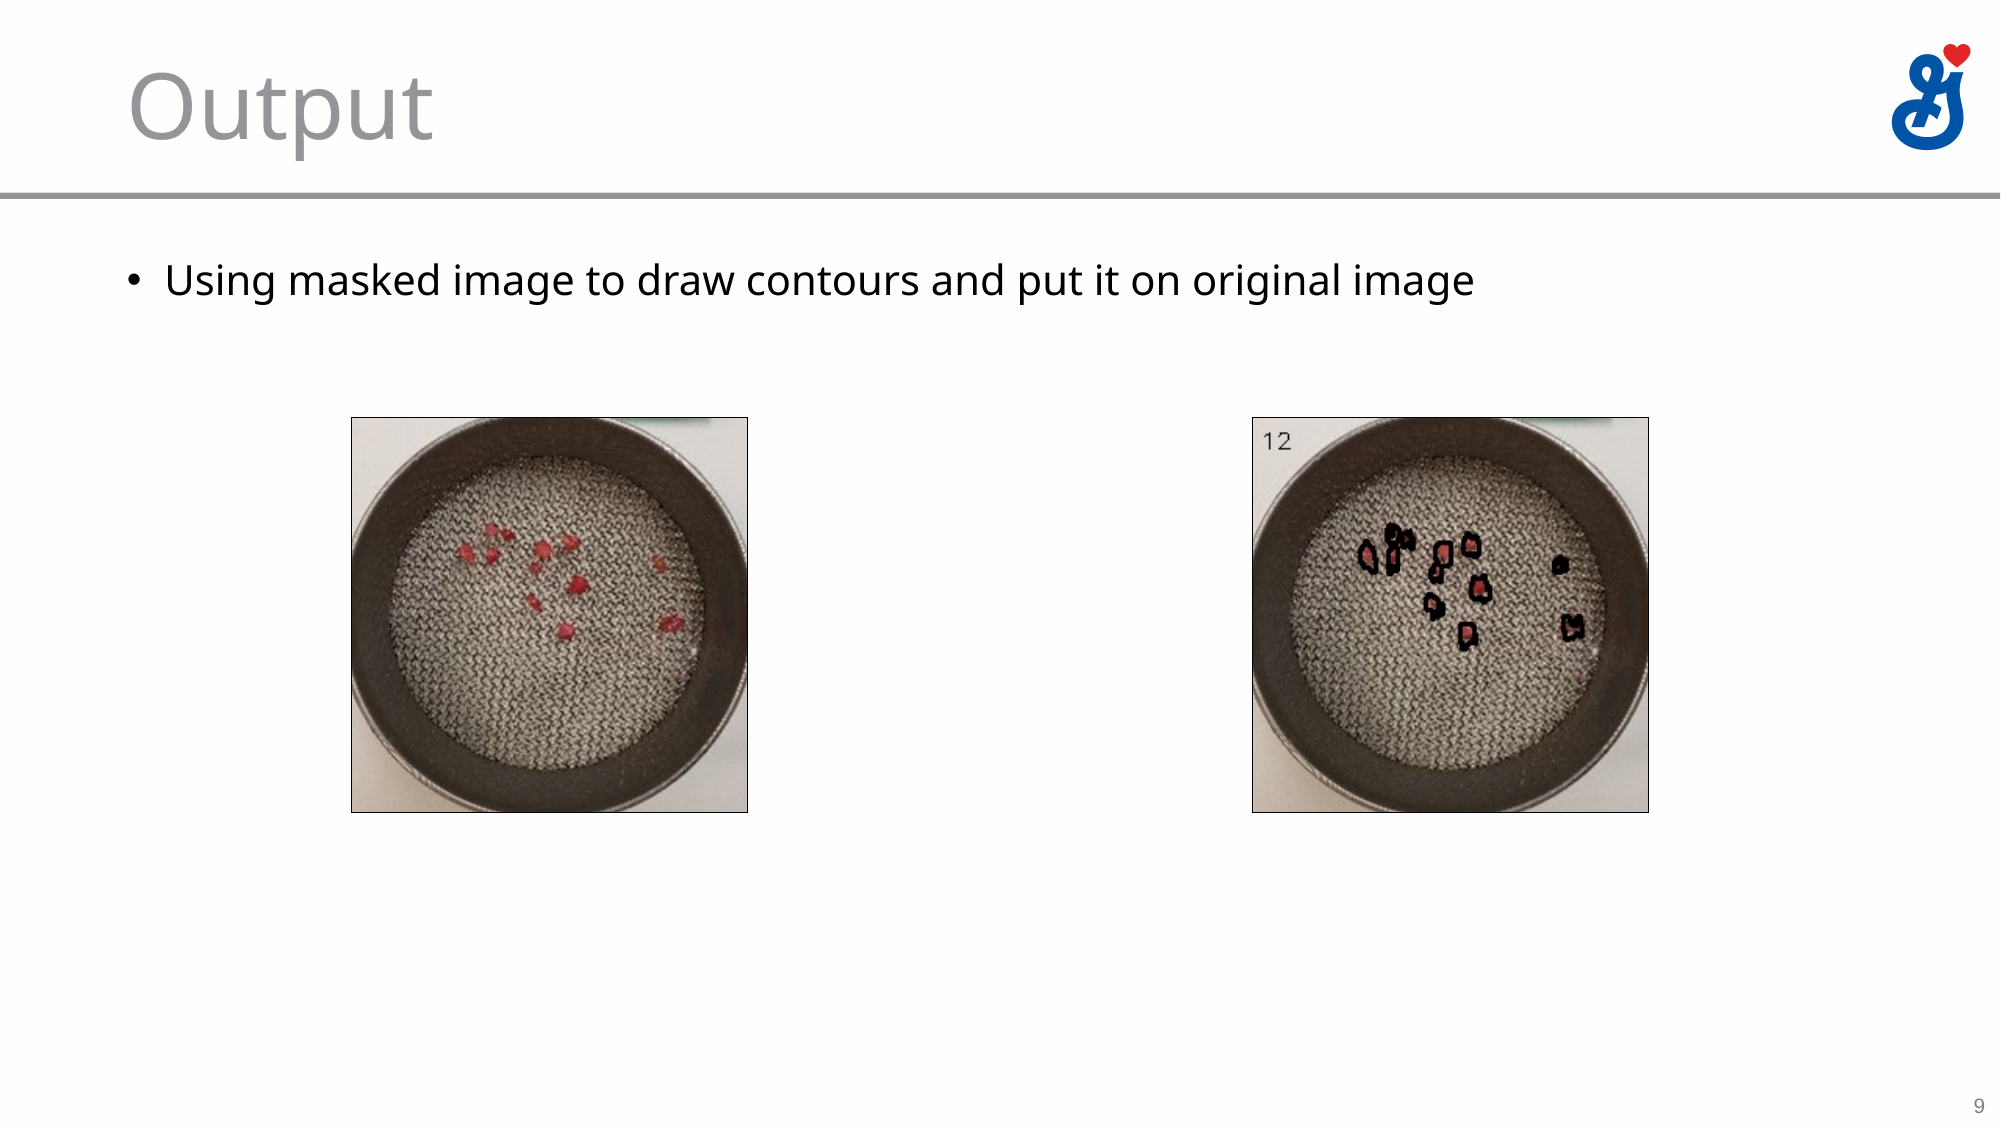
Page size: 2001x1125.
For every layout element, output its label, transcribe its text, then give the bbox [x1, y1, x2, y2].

list Using masked image to draw contours and put it on original image [111, 252, 1933, 1064]
title Output [111, 21, 1837, 198]
picture [0, 0, 2001, 1125]
